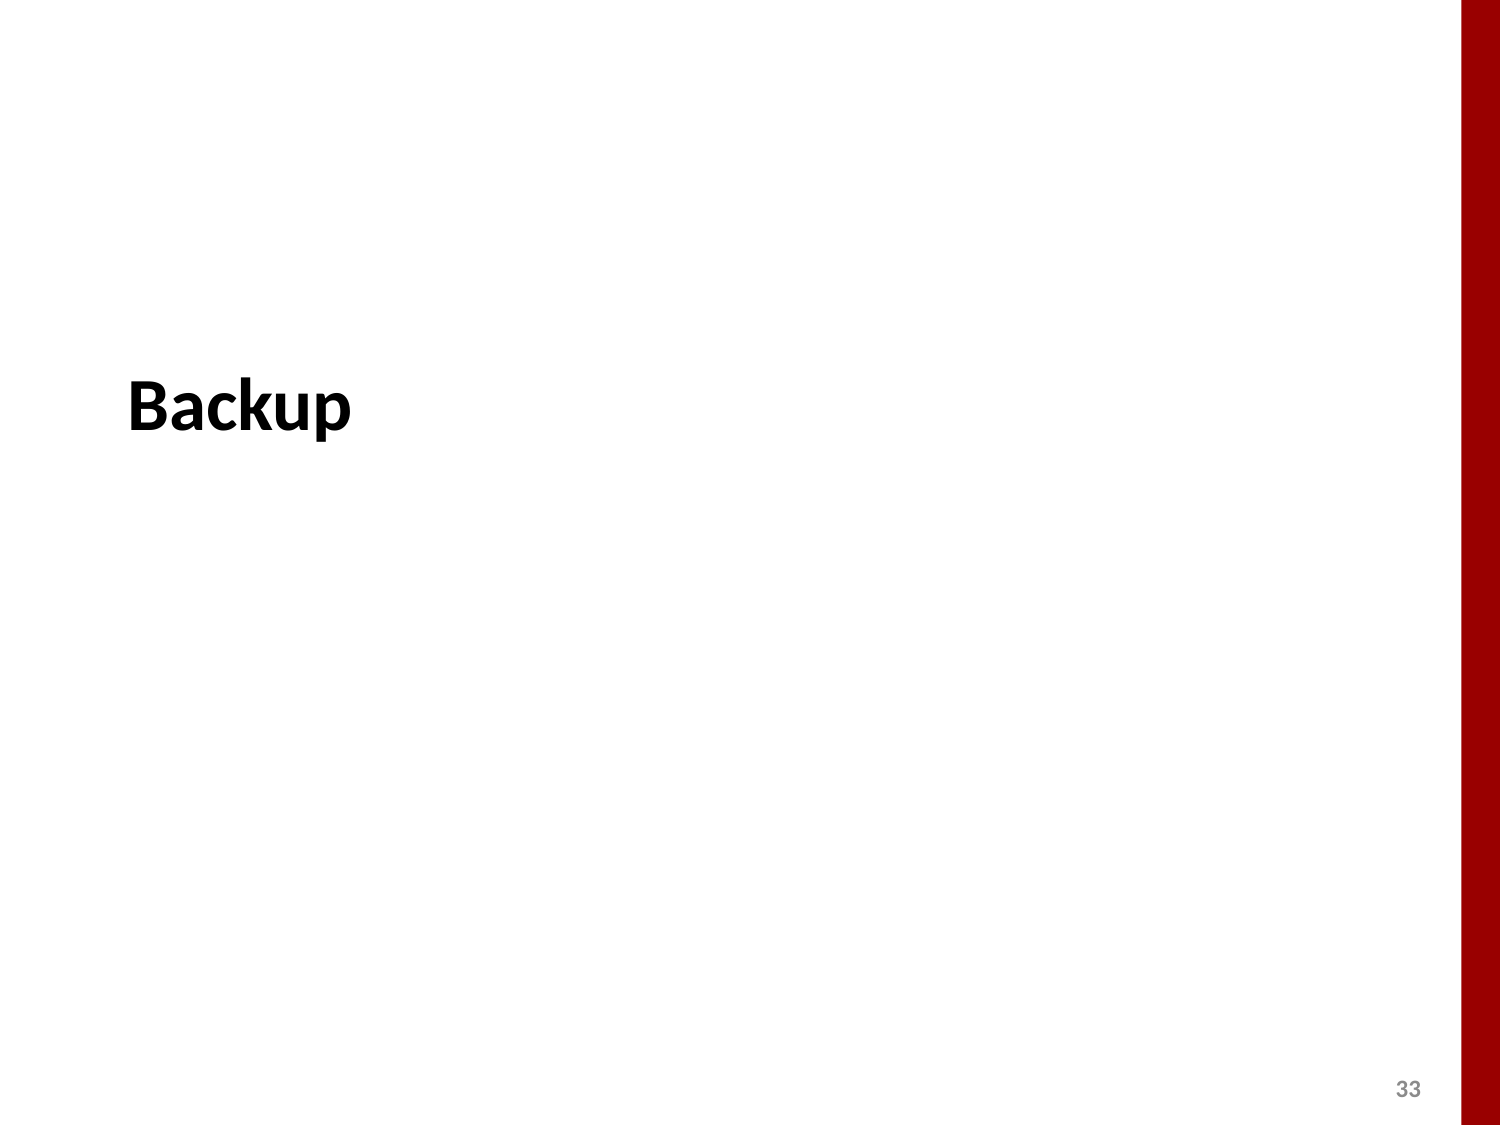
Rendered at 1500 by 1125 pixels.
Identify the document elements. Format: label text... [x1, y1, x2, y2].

title Backup [112, 279, 1388, 522]
